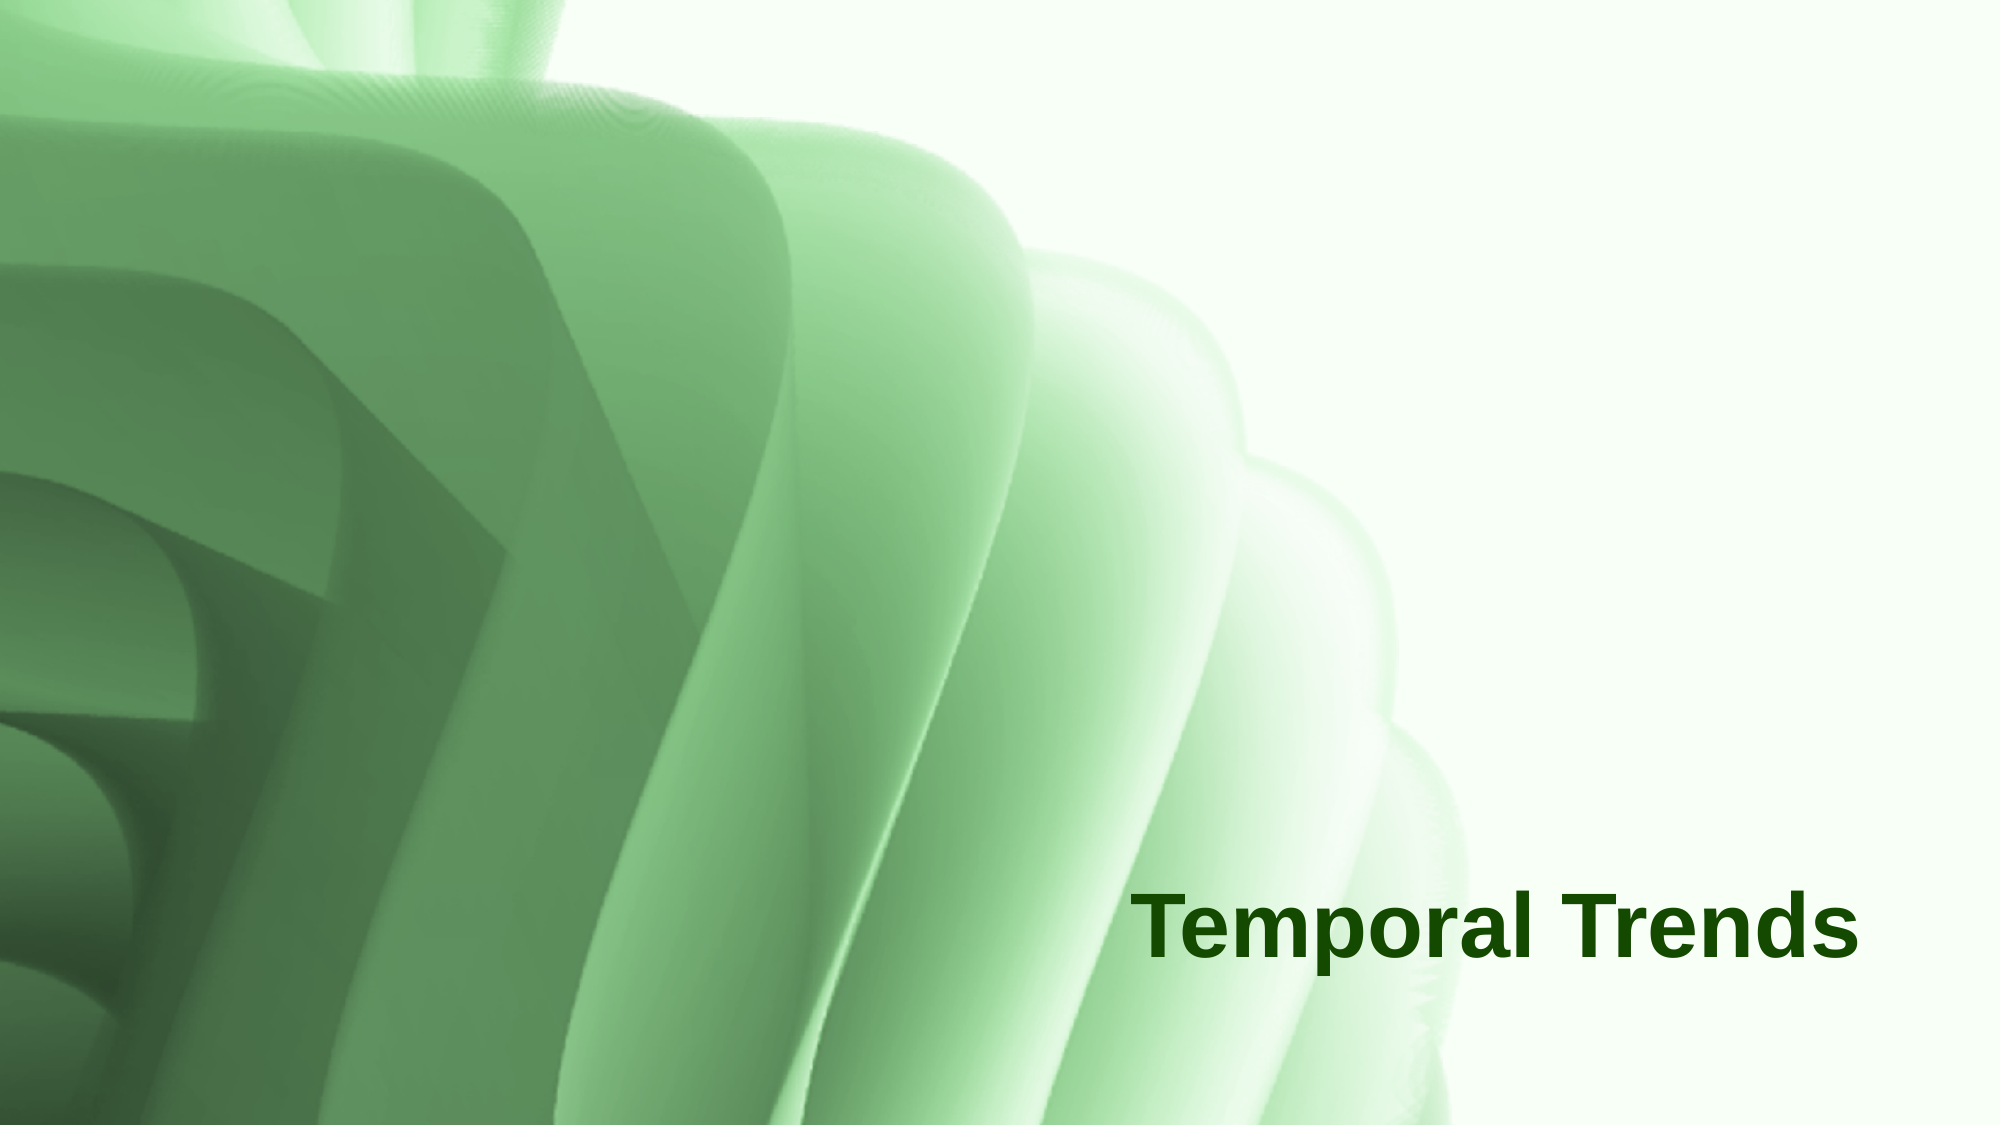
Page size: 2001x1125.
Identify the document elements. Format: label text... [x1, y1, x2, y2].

title Temporal Trends [587, 507, 1863, 976]
